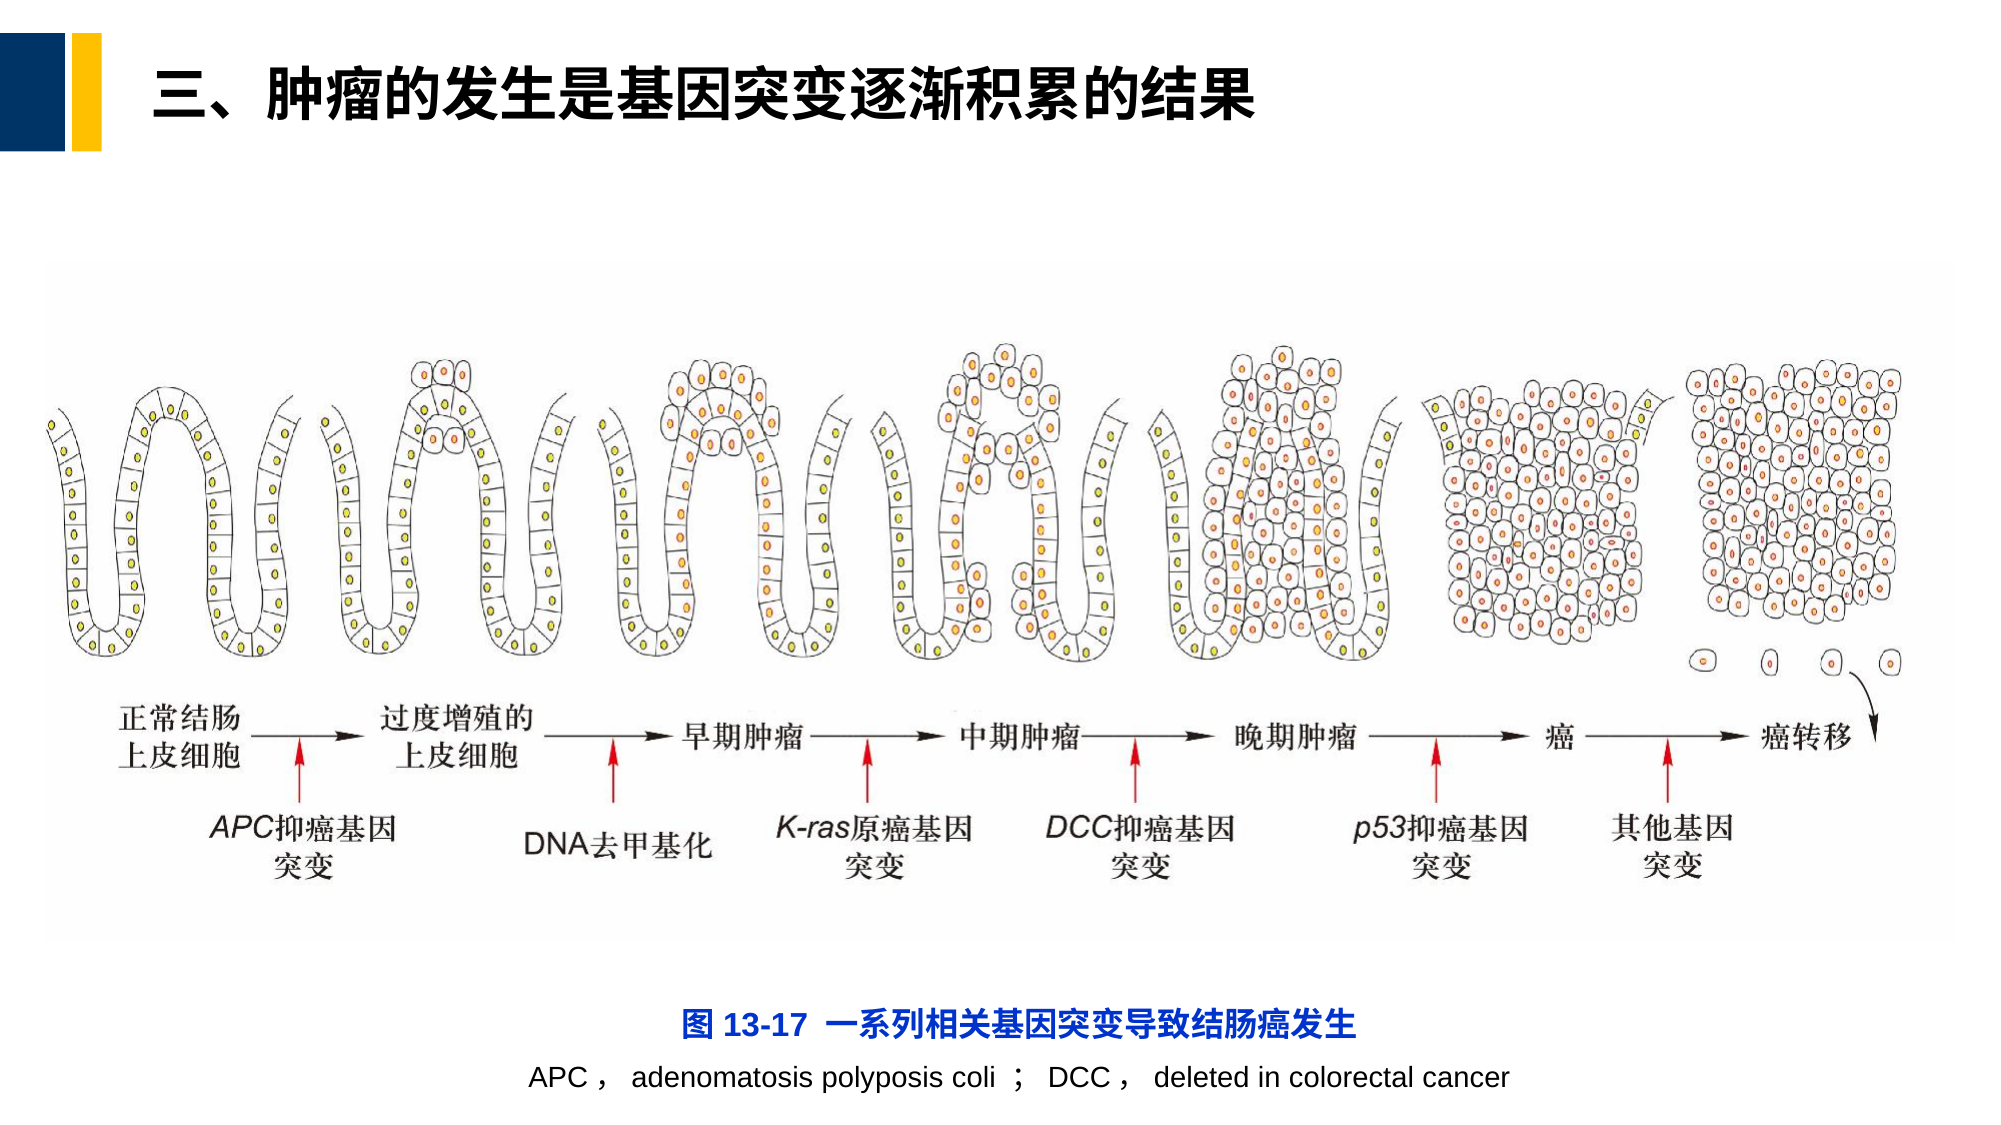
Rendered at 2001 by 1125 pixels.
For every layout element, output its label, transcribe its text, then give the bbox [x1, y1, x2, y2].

picture [45, 260, 1955, 941]
title 三、肿瘤的发生是基因突变逐渐积累的结果 [135, 33, 1950, 152]
text_box 图13-17 一系列相关基因突变导致结肠癌发生 APC，adenomatosis polyposis coli ；DCC，deleted in colorectal cancer [367, 985, 1672, 1101]
